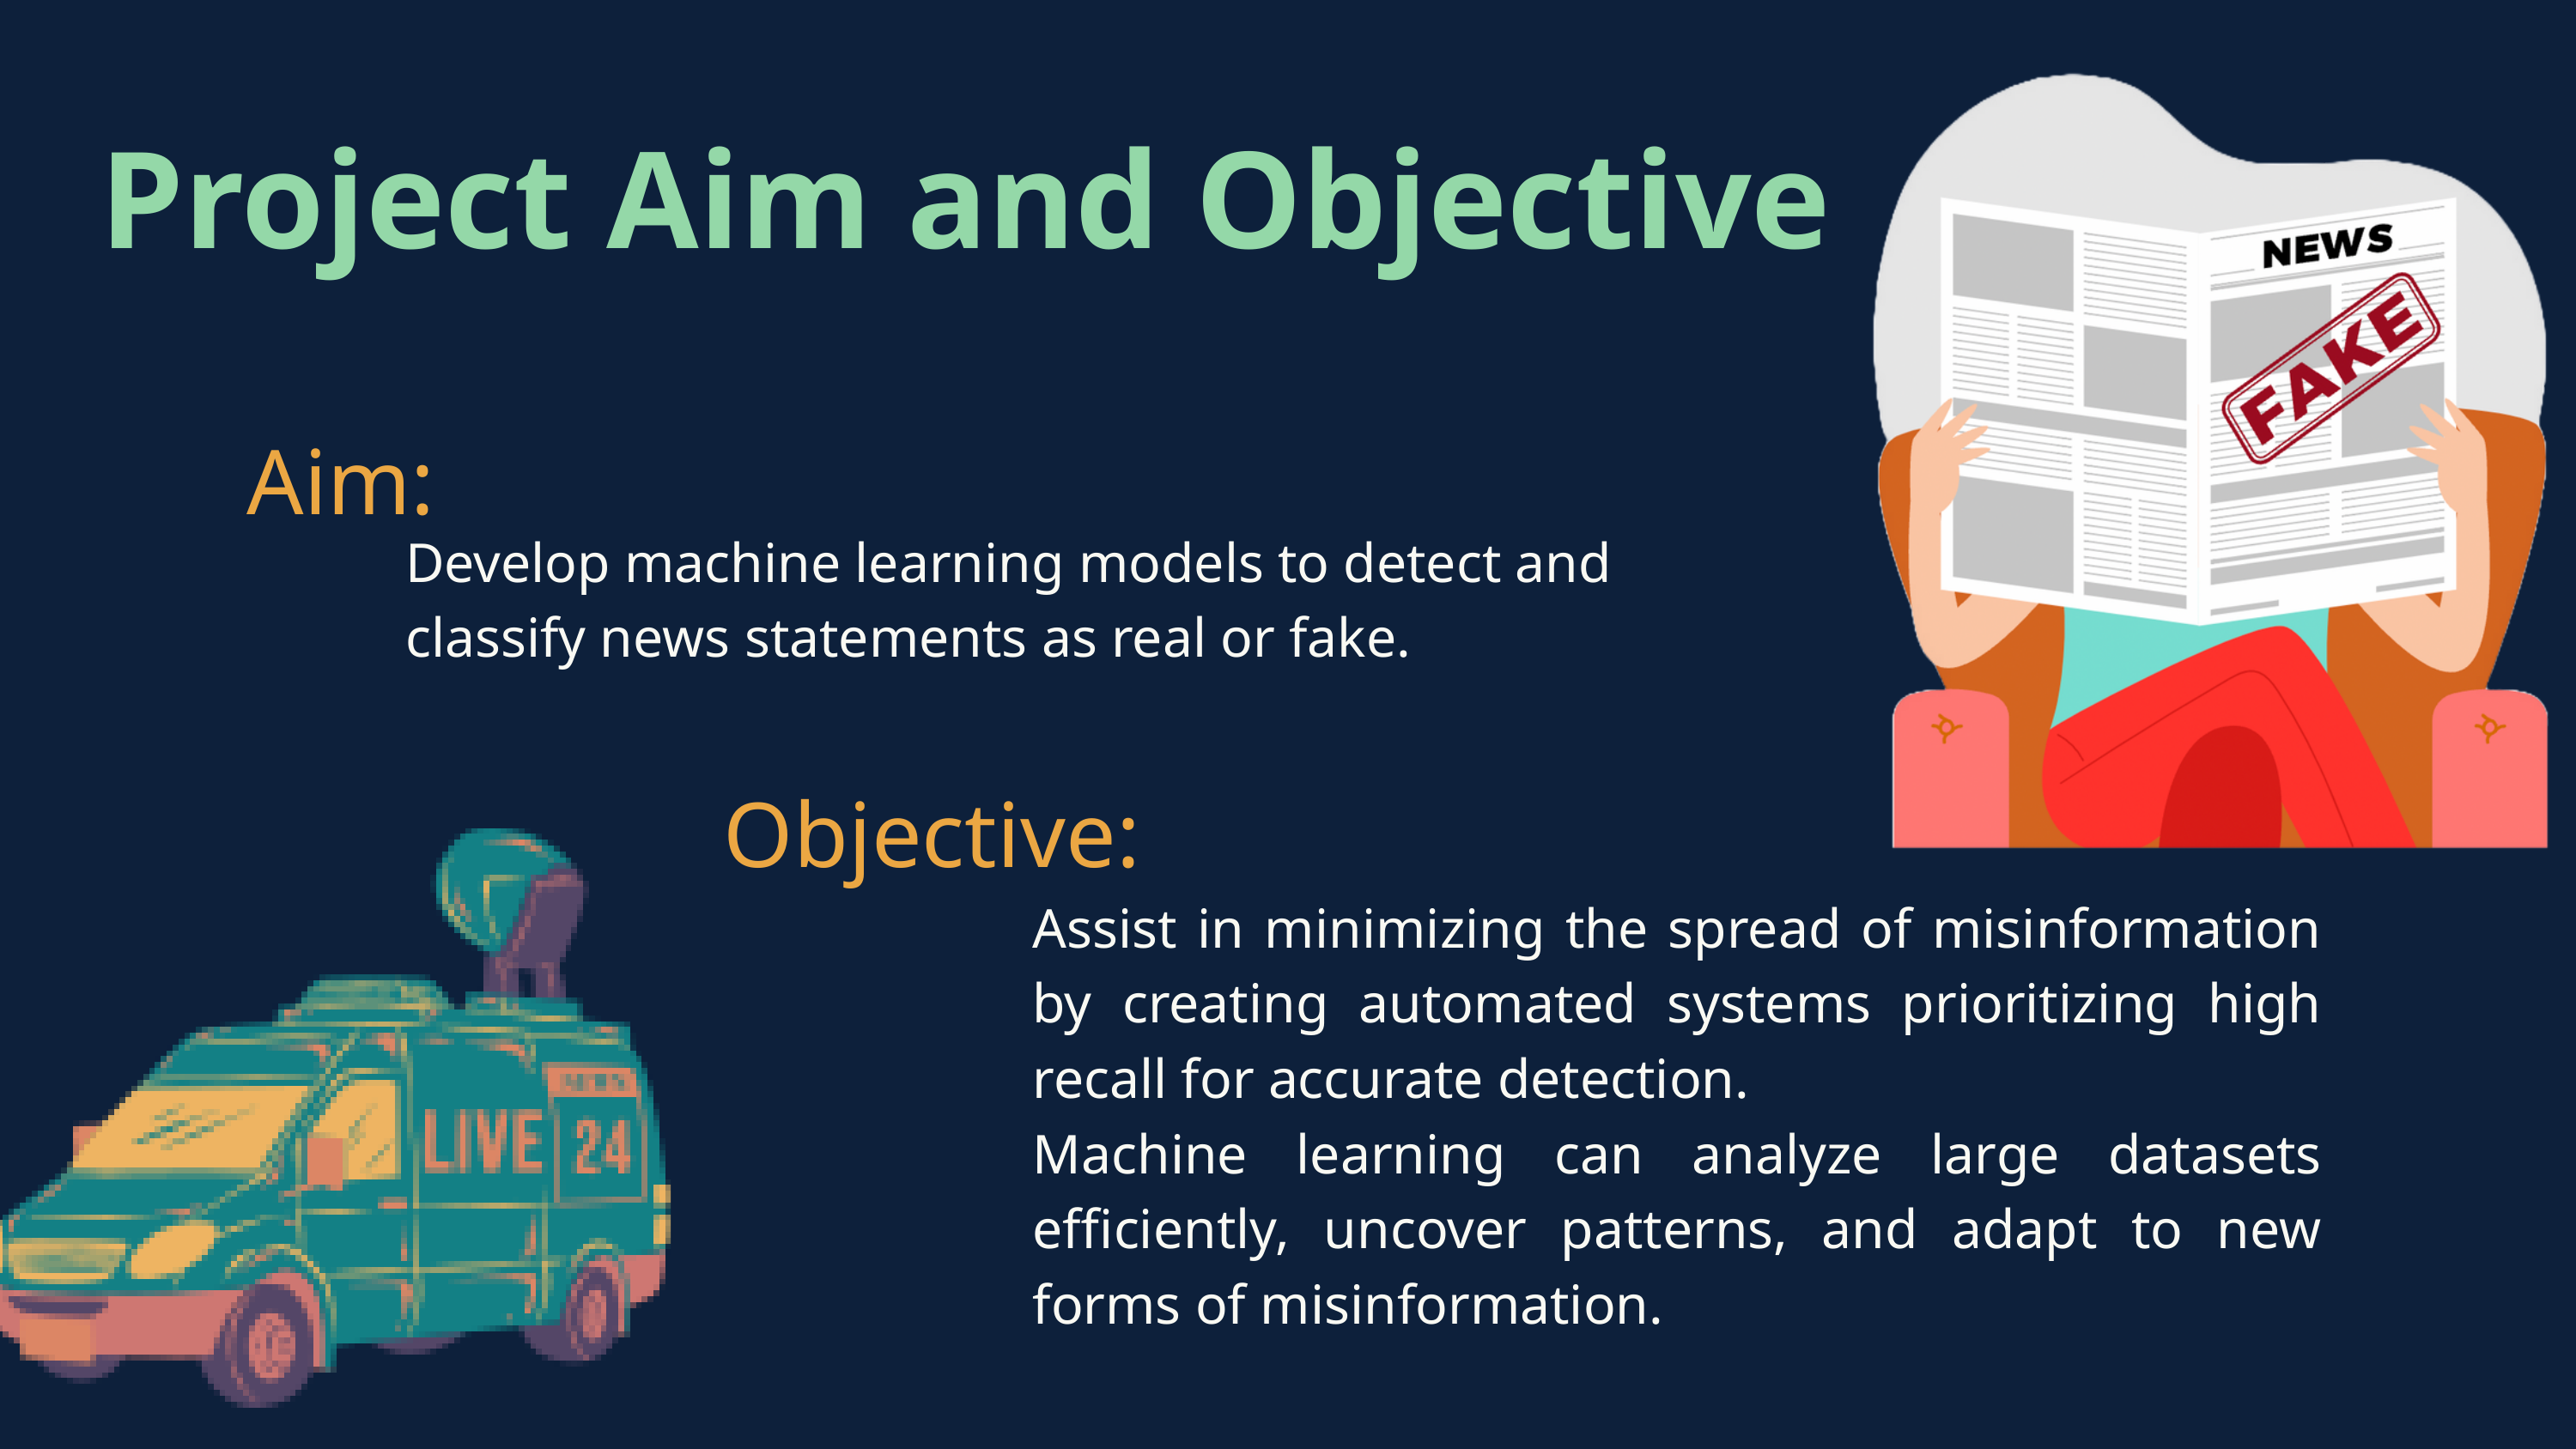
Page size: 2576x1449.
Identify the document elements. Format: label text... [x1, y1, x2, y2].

text_box [1834, 0, 2576, 894]
text_box Develop machine learning models to detect and classify news statements as real or fake. [405, 518, 1740, 725]
text_box Objective: [723, 760, 2324, 886]
text_box Assist in minimizing the spread of misinformation by creating automated systems prioritizing high recall for accurate detection. Machine learning can analyze large datasets efficiently, uncover patterns, and adapt to new forms of misinformation. [1032, 886, 2324, 1391]
text_box [0, 828, 671, 1409]
text_box Project Aim and Objective [100, 122, 2171, 276]
text_box Aim: [246, 407, 1422, 533]
